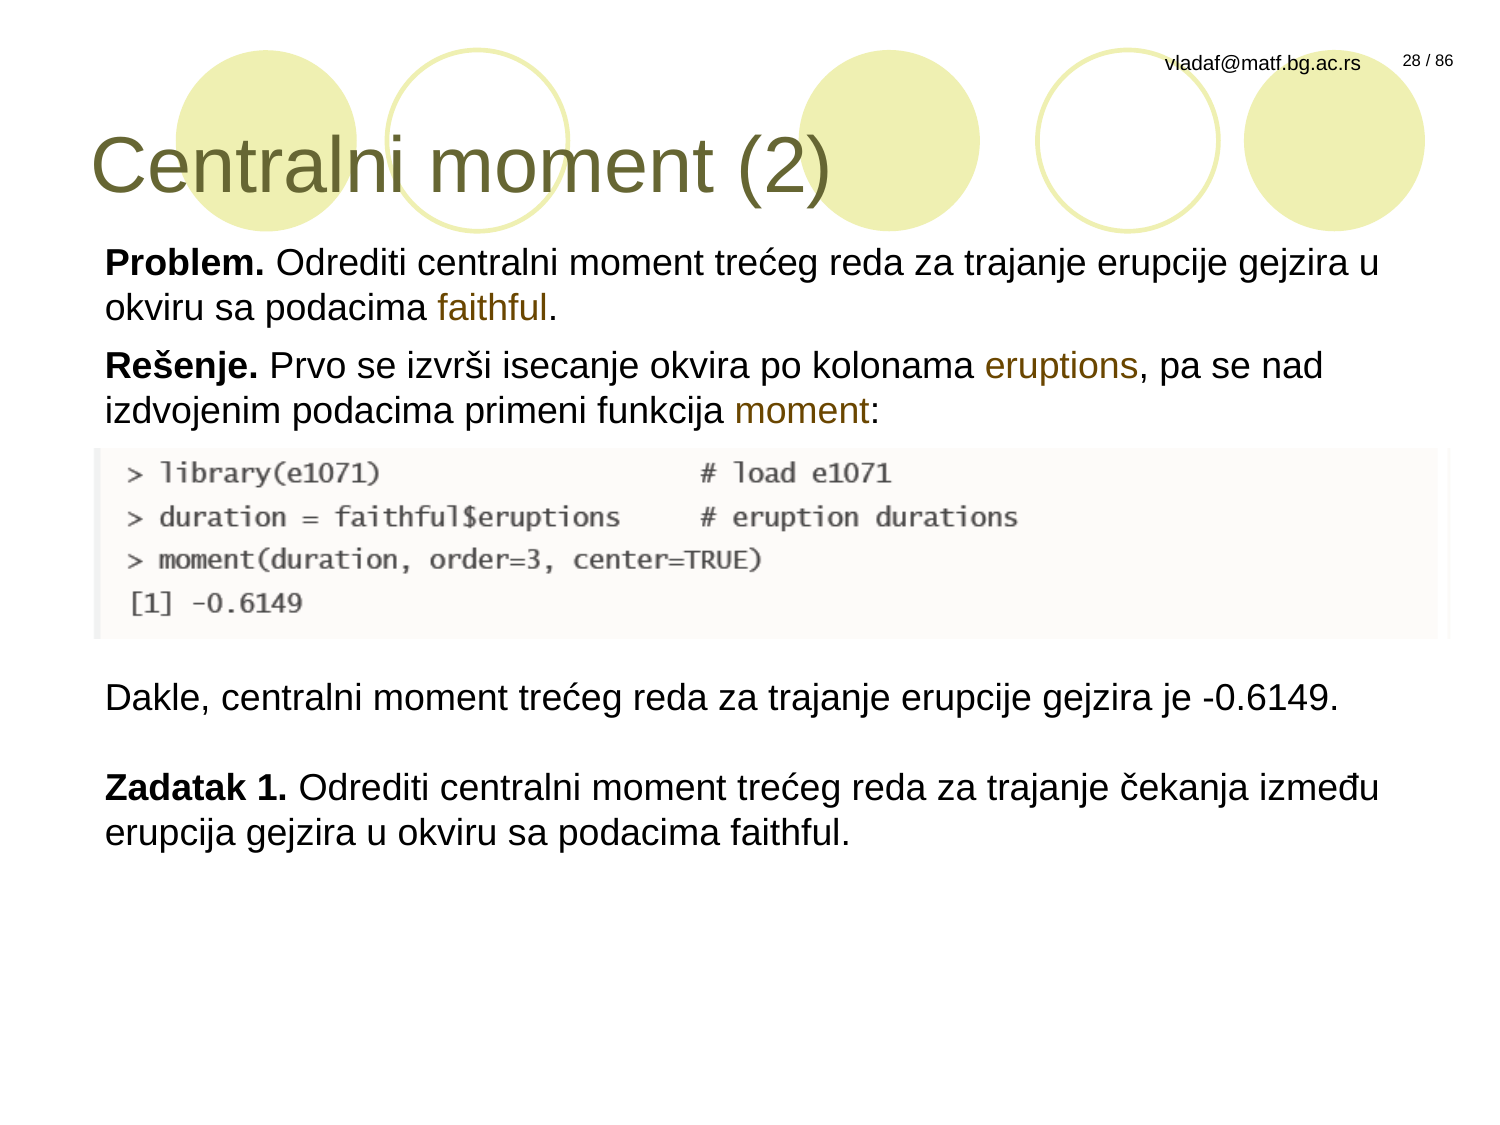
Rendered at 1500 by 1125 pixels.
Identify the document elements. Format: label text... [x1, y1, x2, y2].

title Centralni moment (2) [75, 90, 1425, 233]
text_box Problem. Odrediti centralni moment trećeg reda za trajanje erupcije gejzira u okviru sa podacima faithful. Rešenje. Prvo se izvrši isecanje okvira po kolonama eruptions, pa se nad izdvojenim podacima primeni funkcija moment: Dakle, centralni moment trećeg reda za trajanje erupcije gejzira je -0.6149. Zadatak 1. Odrediti centralni moment trećeg reda za trajanje čekanja između erupcija gejzira u okviru sa podacima faithful. [90, 230, 1482, 861]
picture [91, 448, 1451, 639]
